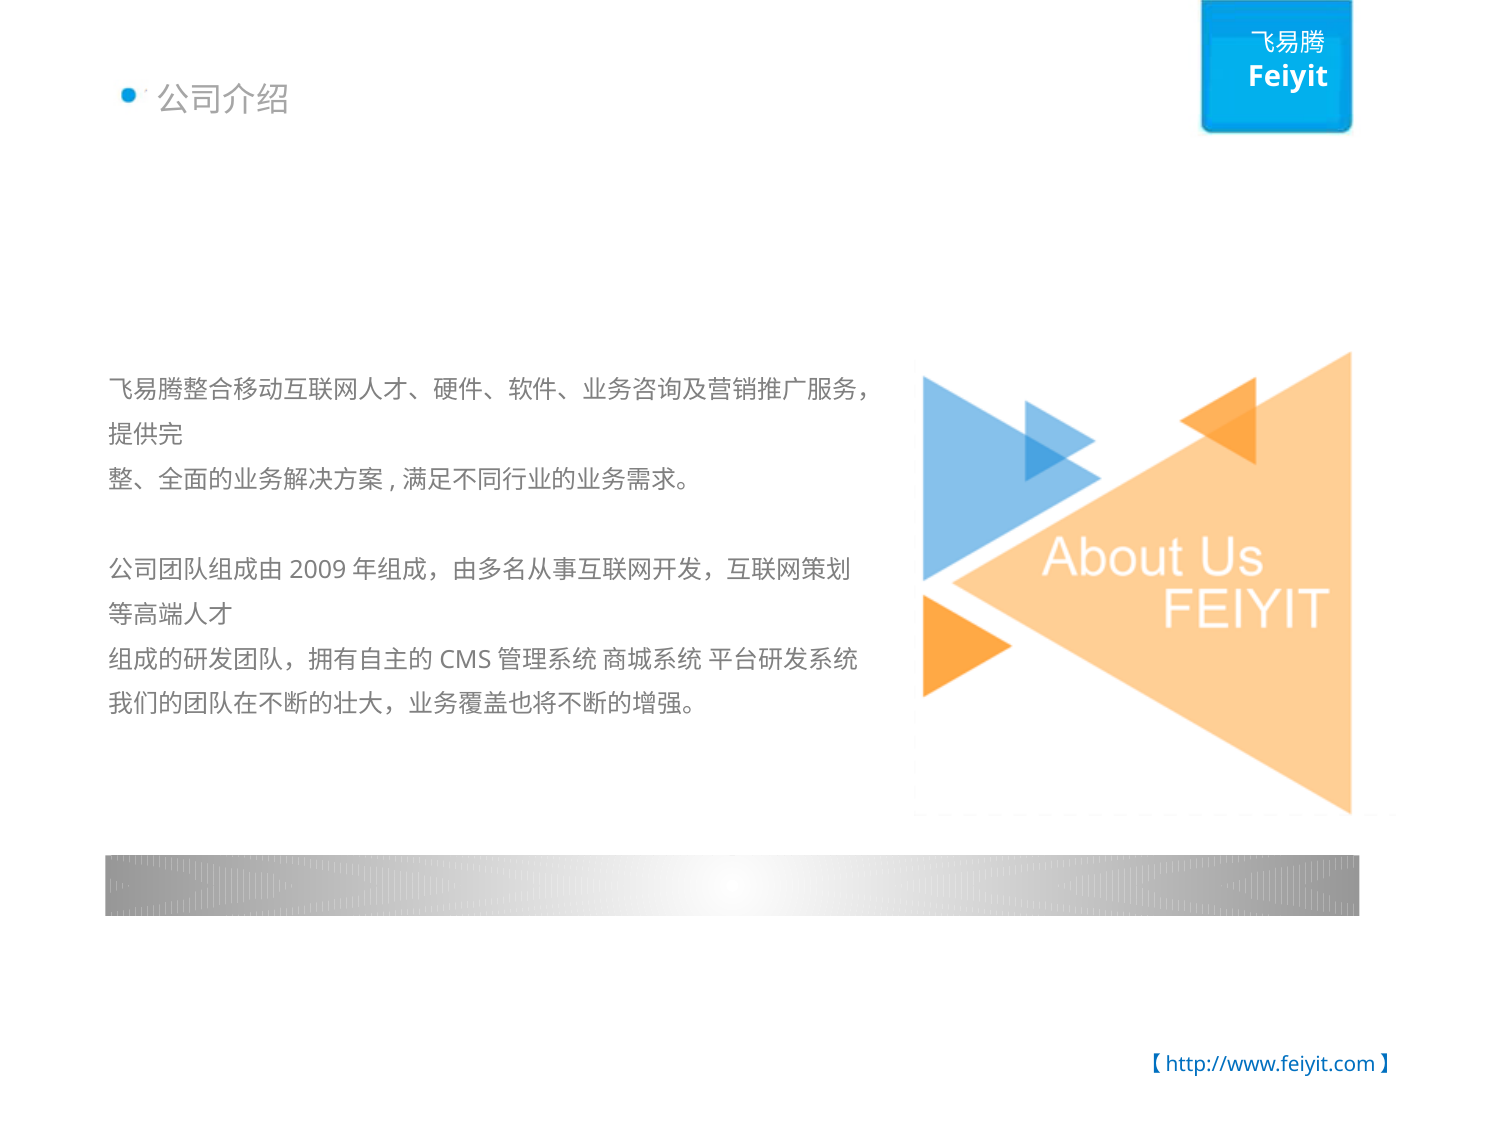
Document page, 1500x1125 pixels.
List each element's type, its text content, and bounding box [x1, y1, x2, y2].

text_box 公司介绍 [141, 70, 305, 125]
text_box 飞易腾整合移动互联网人才、硬件、软件、业务咨询及营销推广服务，提供完 整、全面的业务解决方案,满足不同行业的业务需求。 公司团队组成由2009年组成，由多名从事互联网开发，互联网策划等高端人才 组成的研发团队，拥有自主的CMS管理系统 商城系统 平台研发系统 我们的团队在不断的壮大，业务覆盖也将不断的增强。 [93, 351, 891, 771]
text_box 【http://www.feiyit.com】 [1125, 1042, 1417, 1083]
text_box [105, 855, 1360, 916]
text_box 飞易腾 Feiyit [1233, 19, 1344, 100]
picture [0, 0, 1500, 1125]
